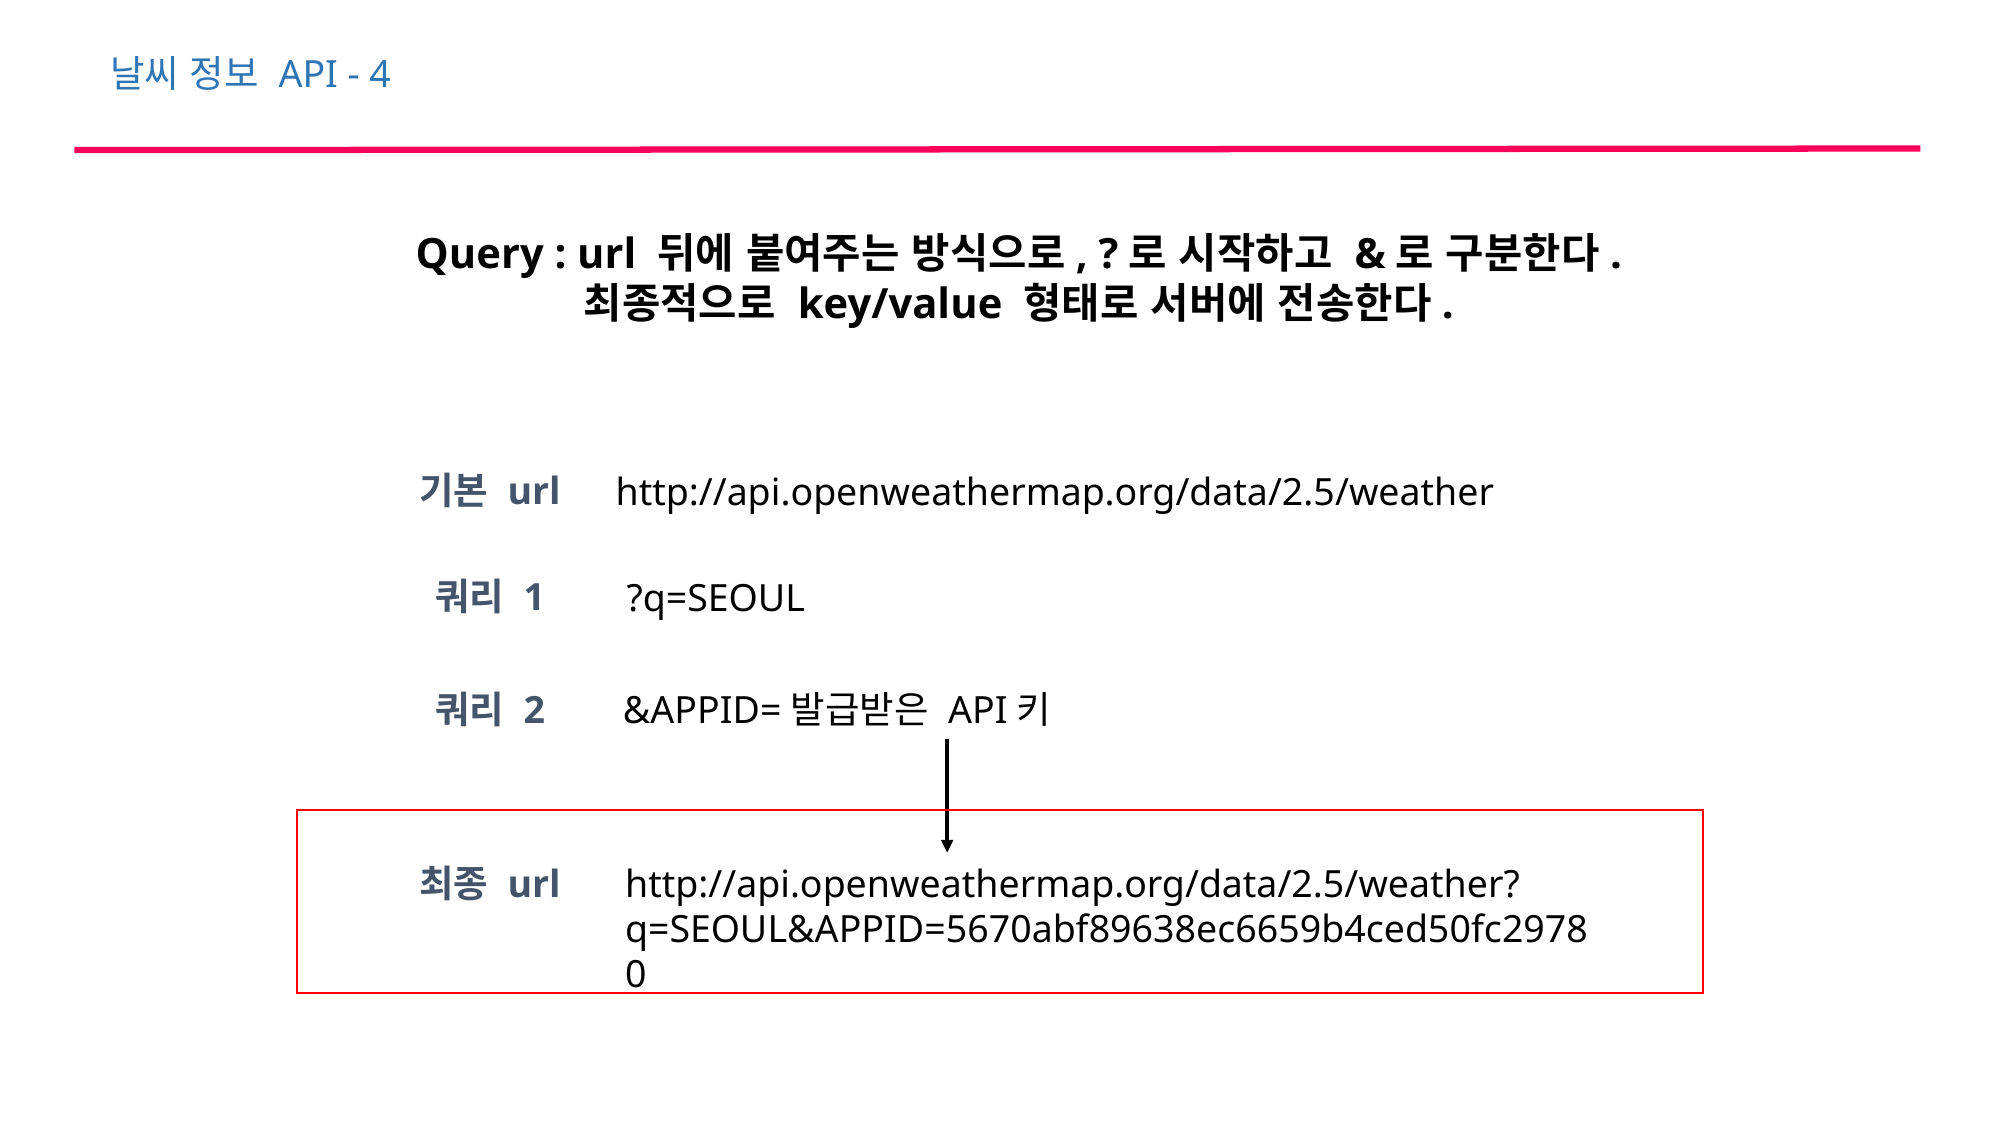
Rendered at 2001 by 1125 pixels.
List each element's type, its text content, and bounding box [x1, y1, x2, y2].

text_box &APPID=발급받은 API키 [608, 678, 1066, 739]
text_box 쿼리 2 [326, 678, 608, 739]
text_box ?q=SEOUL [611, 566, 821, 626]
text_box 날씨 정보 API - 4 [95, 42, 1442, 103]
text_box [77, 0, 1923, 151]
text_box 쿼리 1 [326, 565, 654, 626]
text_box Query : url 뒤에 붙여주는 방식으로, ?로 시작하고 &로 구분한다. 최종적으로 key/value 형태로 서버에 전송한다. [181, 219, 1856, 335]
text_box [296, 809, 1704, 994]
text_box http://api.openweathermap.org/data/2.5/weather [600, 460, 1510, 521]
text_box http://api.openweathermap.org/data/2.5/weather?q=SEOUL&APPID=5670abf89638ec6659b4ced50fc29780 [610, 994, 1611, 1003]
text_box 기본 url [326, 459, 654, 520]
